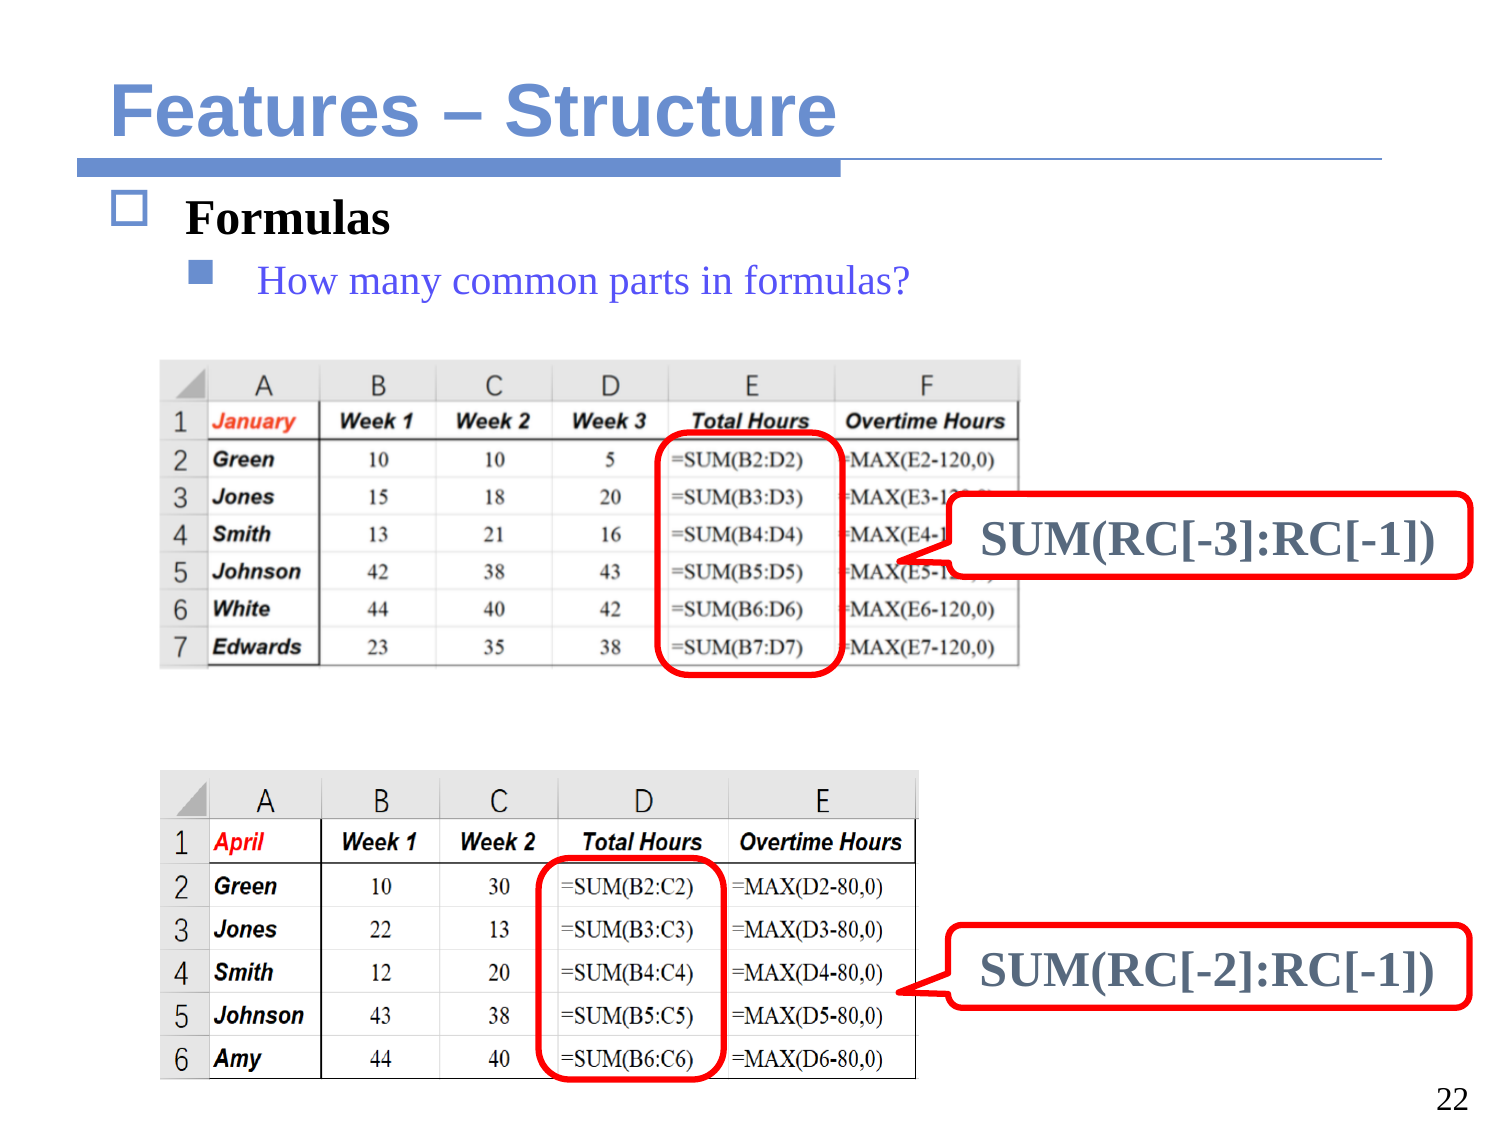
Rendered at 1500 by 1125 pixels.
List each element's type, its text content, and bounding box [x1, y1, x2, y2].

title Features – Structure [94, 50, 1407, 159]
picture [152, 769, 925, 1081]
picture [152, 358, 1024, 676]
list Formulas How many common parts in formulas? [92, 176, 1469, 312]
slide_number 22 [1405, 1070, 1500, 1123]
text_box SUM(RC[-2]:RC[-1]) [929, 922, 1472, 1010]
text_box SUM(RC[-3]:RC[-1]) [1028, 491, 1473, 579]
